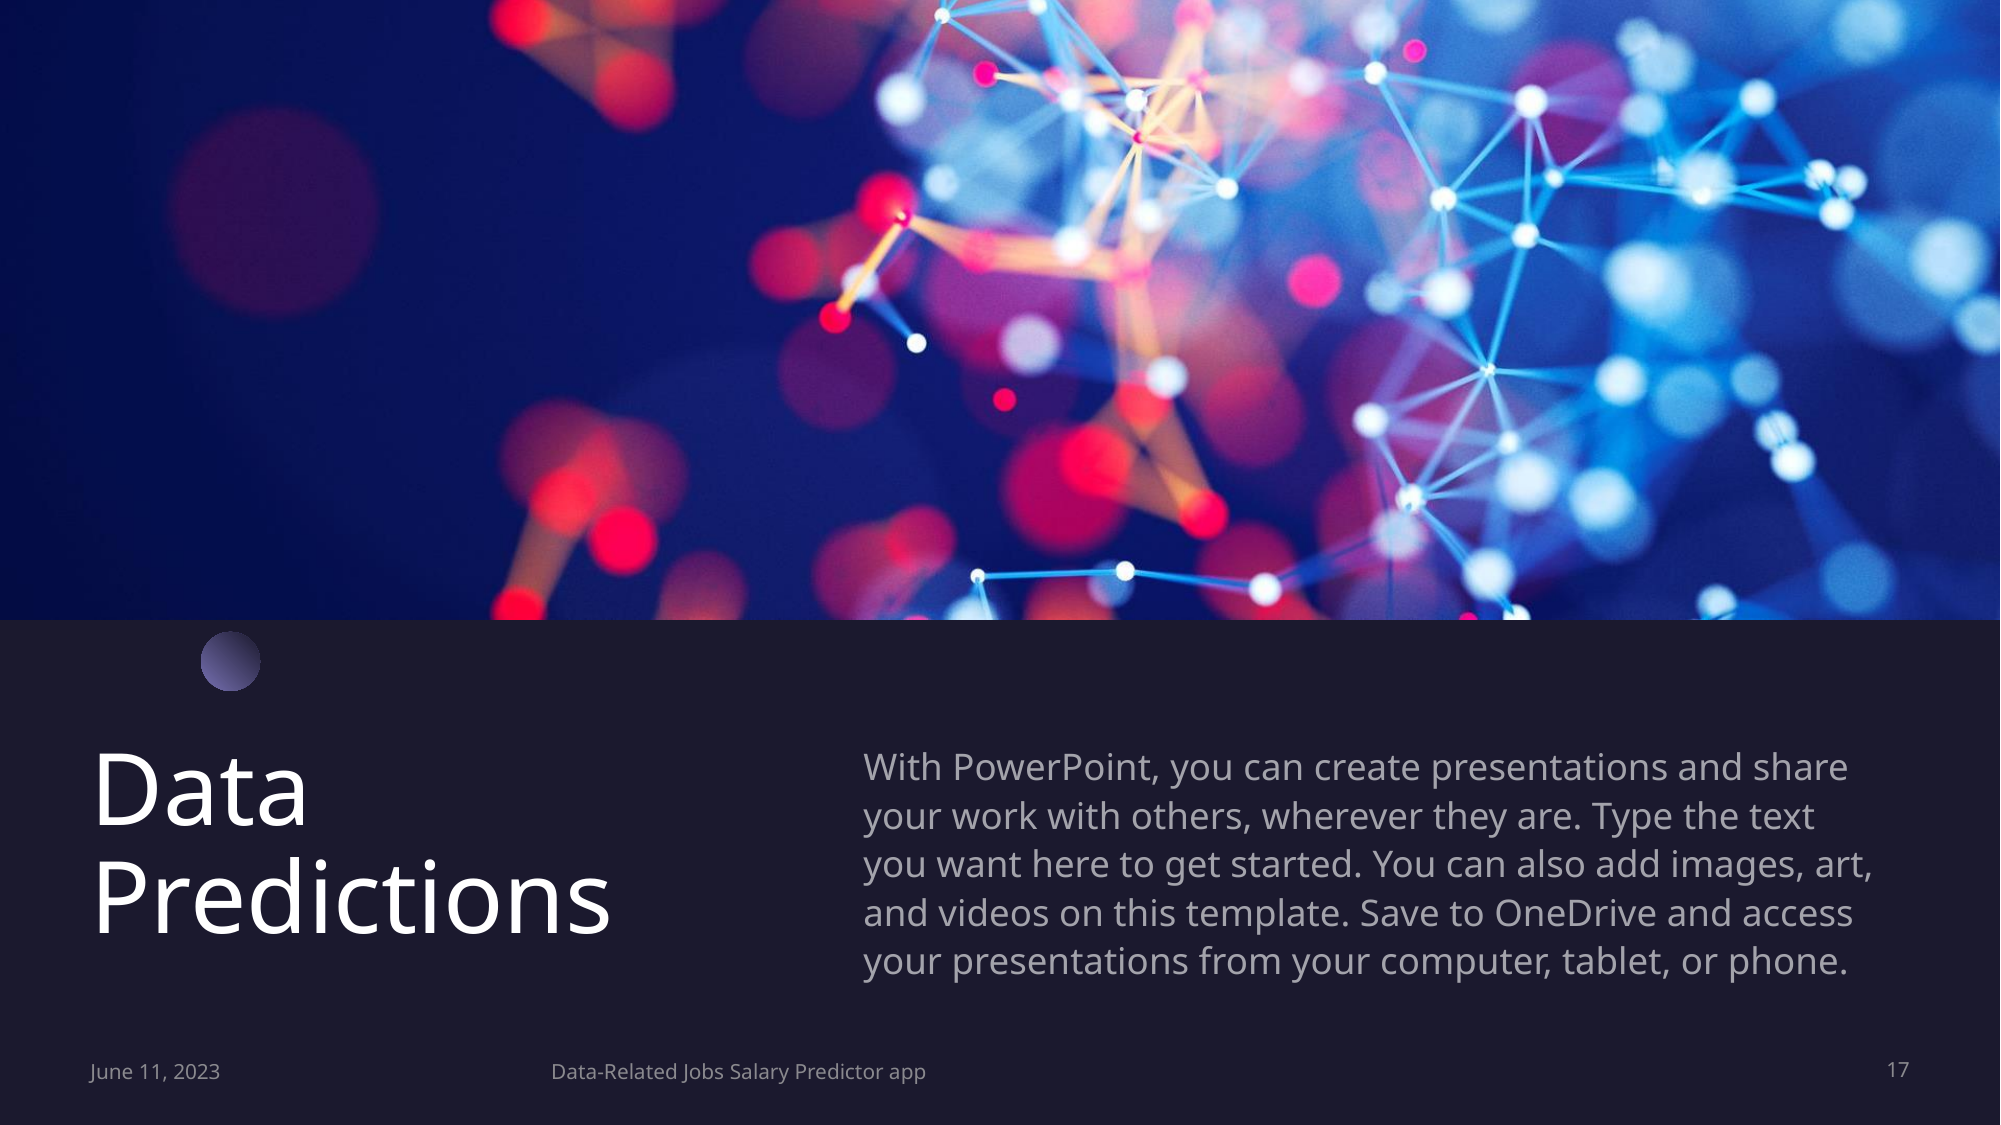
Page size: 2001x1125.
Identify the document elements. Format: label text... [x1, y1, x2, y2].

title Data Predictions [90, 739, 829, 996]
list With PowerPoint, you can create presentations and share your work with others, wherever they are. Type the text you want here to get started. You can also add images, art, and videos on this template. Save to OneDrive and access your presentations from your computer, tablet, or phone. [863, 739, 1884, 997]
text_box Data-Related Jobs Salary Predictor app [550, 1058, 1598, 1084]
picture [0, 0, 2000, 620]
text_box 17 [1632, 1058, 1910, 1084]
text_box June 11, 2023 [90, 1058, 522, 1084]
